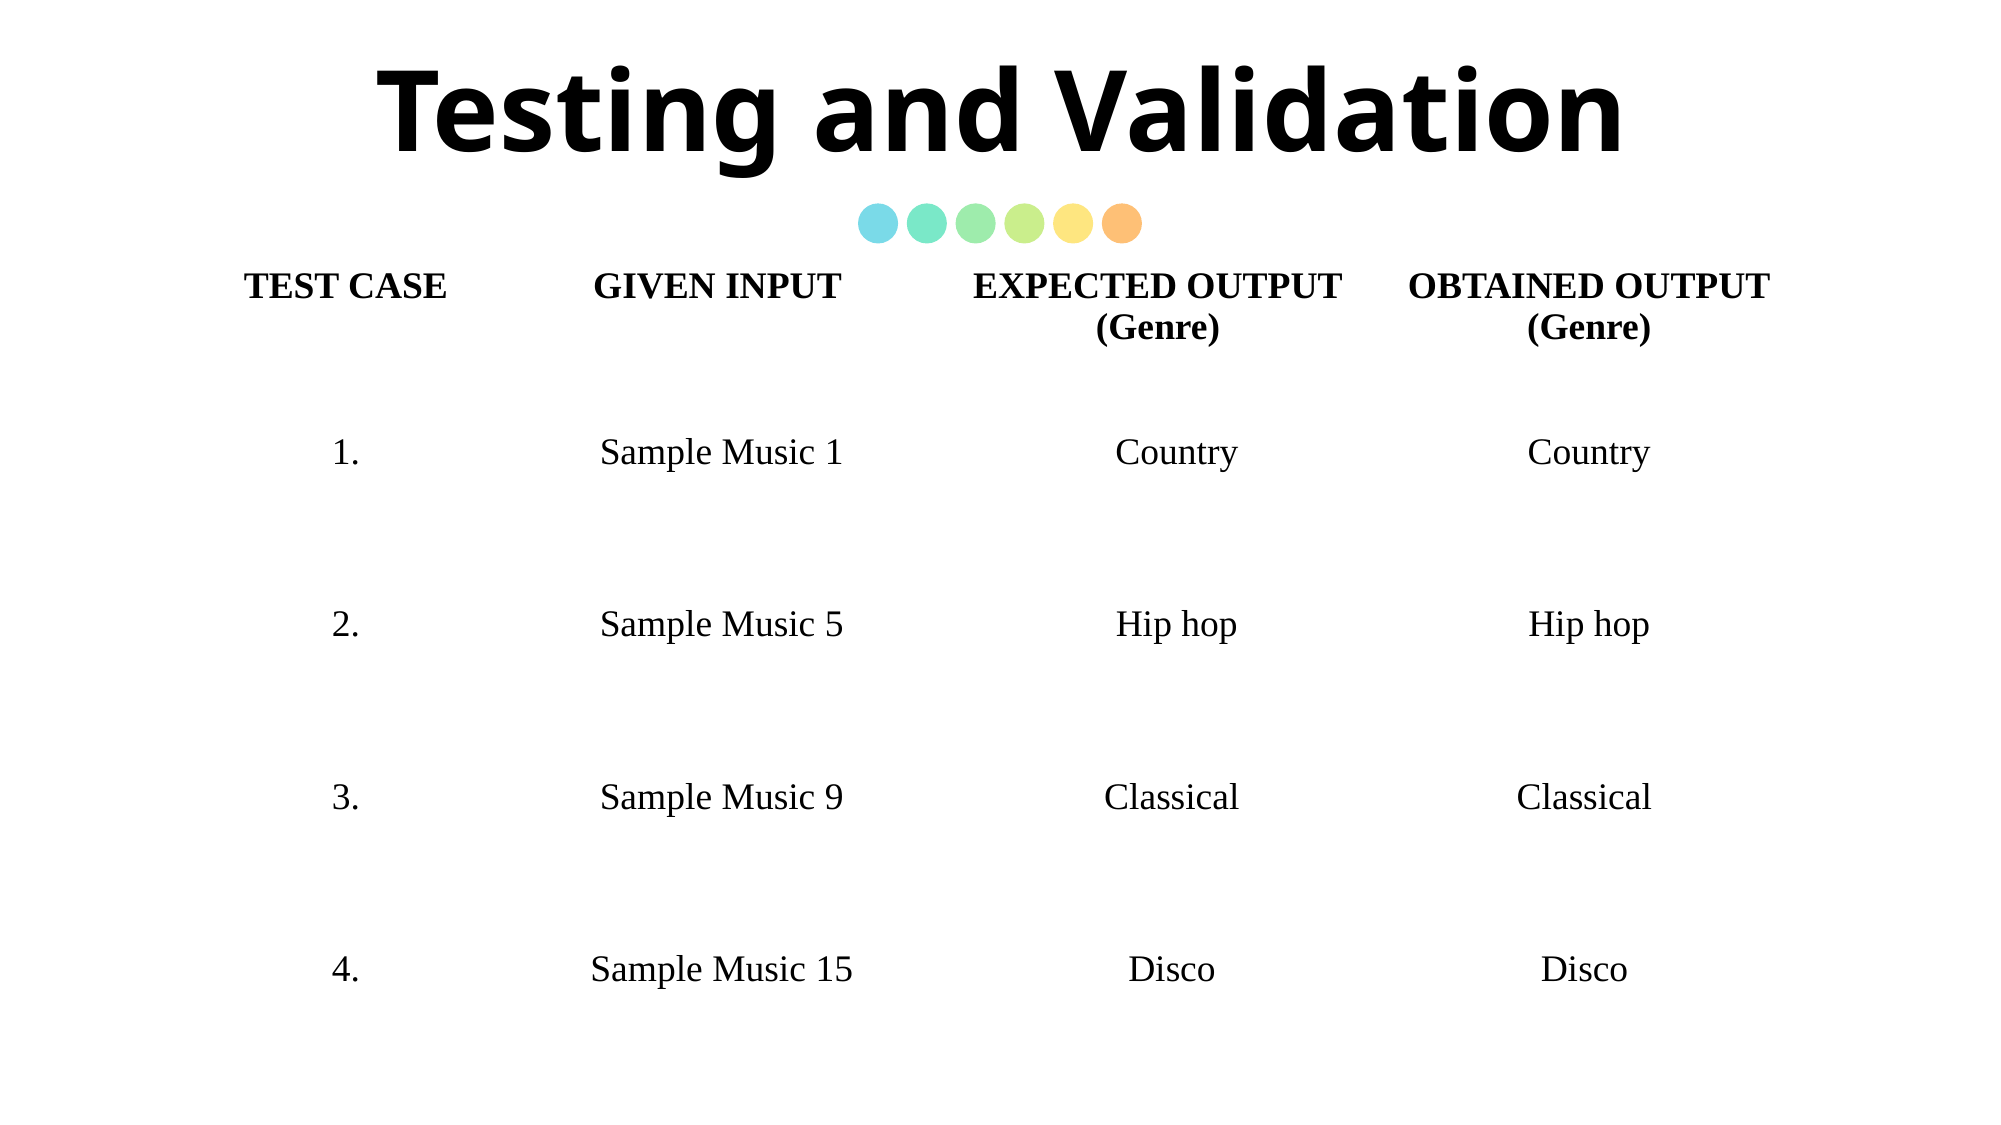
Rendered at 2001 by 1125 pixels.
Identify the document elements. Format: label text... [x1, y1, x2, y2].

table_header OBTAINED OUTPUT (Genre) [1371, 250, 1807, 365]
table_cell Hip hop [1371, 538, 1807, 710]
table_cell Sample Music 5 [499, 538, 945, 710]
table_cell Disco [945, 883, 1371, 1055]
table_cell Classical [945, 710, 1371, 883]
table_cell Hip hop [945, 538, 1371, 710]
list Testing and Validation [53, 55, 1952, 175]
table_cell Classical [1371, 710, 1807, 883]
table_cell 1. [193, 365, 499, 538]
table_cell 2. [193, 538, 499, 710]
table_cell Country [945, 365, 1371, 538]
table_cell 3. [193, 710, 499, 883]
table_cell Disco [1371, 883, 1807, 1055]
table_cell Sample Music 9 [499, 710, 945, 883]
table_header GIVEN INPUT [499, 250, 945, 365]
table_cell Sample Music 15 [499, 883, 945, 1055]
table_cell Sample Music 1 [499, 365, 945, 538]
table_cell 4. [193, 883, 499, 1055]
table_header EXPECTED OUTPUT (Genre) [945, 250, 1371, 365]
table_header TEST CASE [193, 250, 499, 365]
table_cell Country [1371, 365, 1807, 538]
